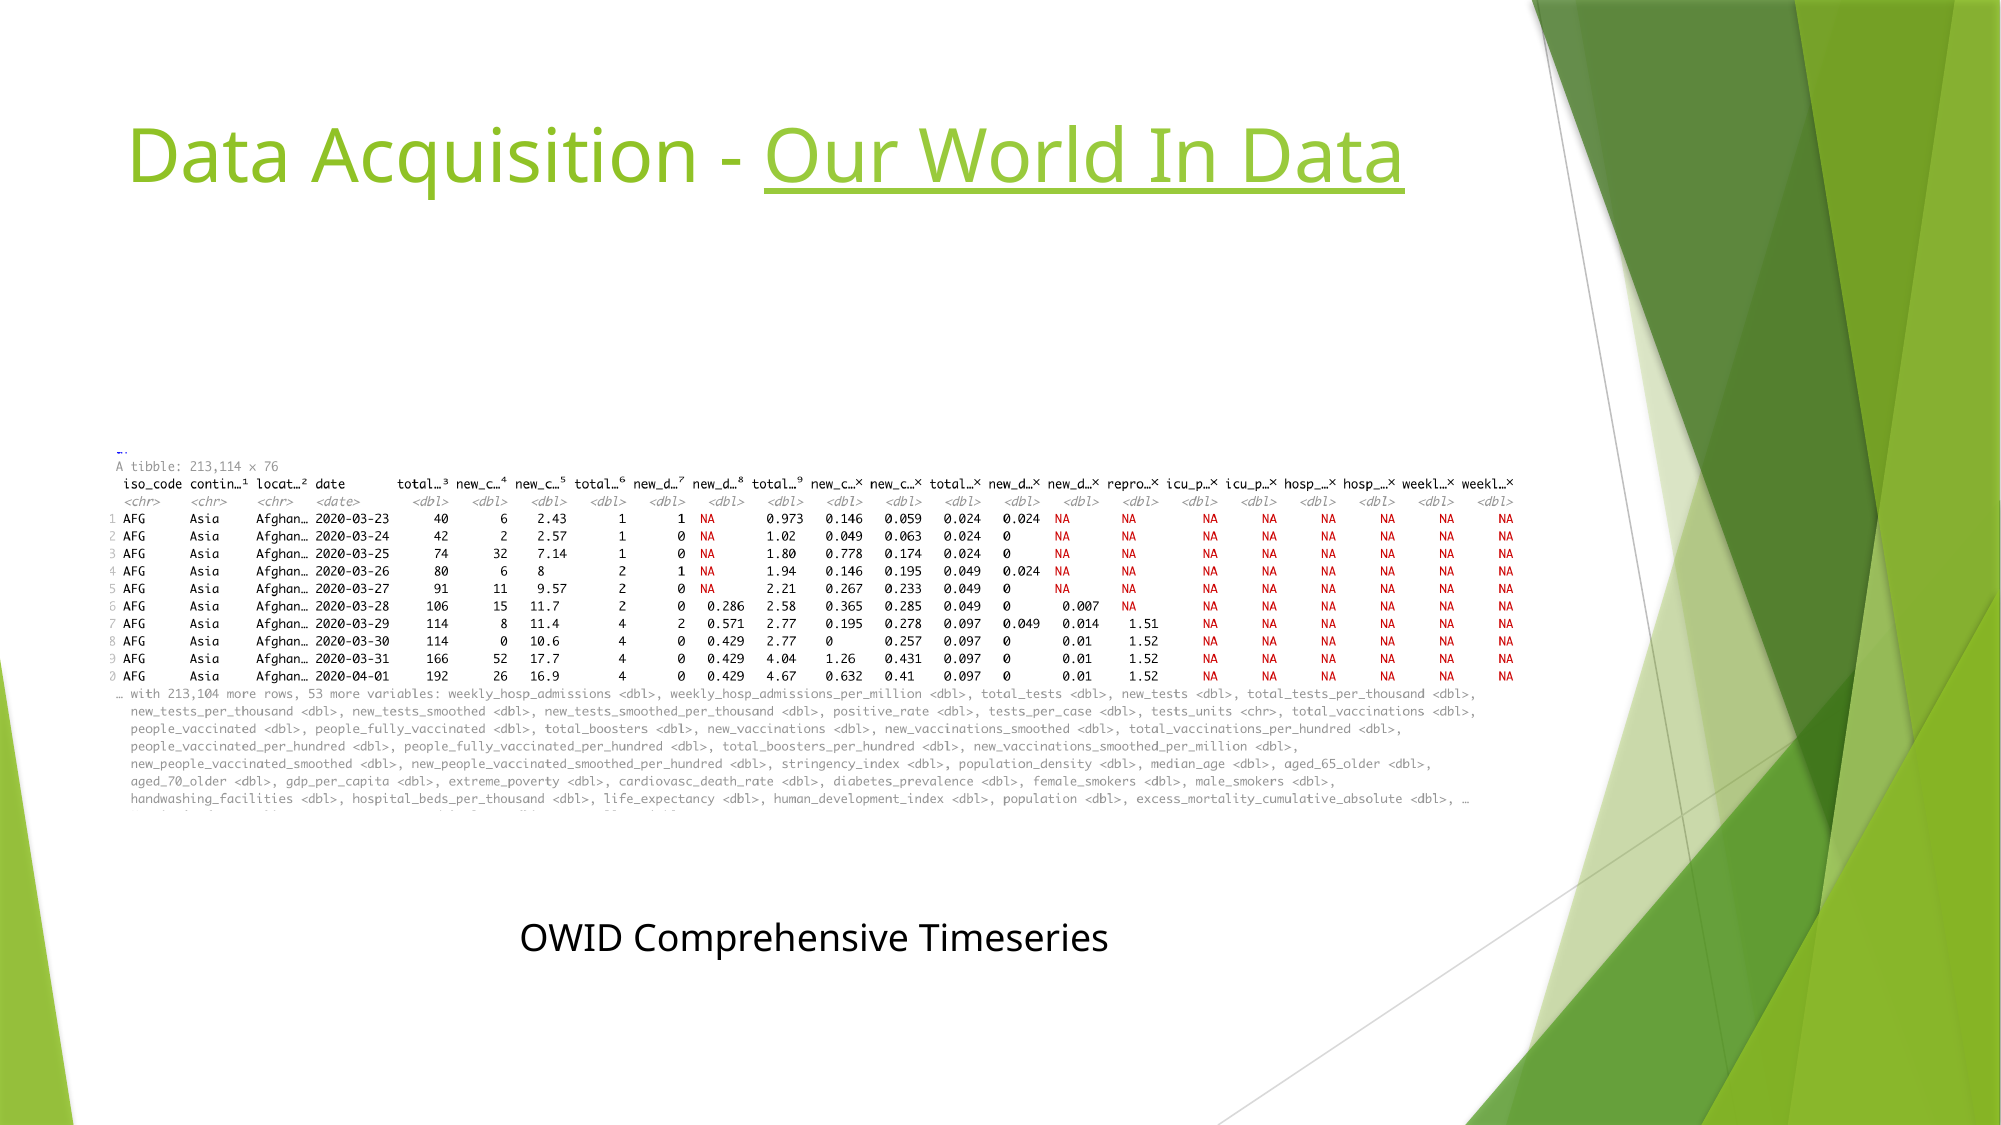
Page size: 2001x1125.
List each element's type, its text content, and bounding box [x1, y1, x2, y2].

title Data Acquisition - Our World In Data [111, 99, 1522, 317]
picture [109, 451, 1520, 811]
text_box OWID Comprehensive Timeseries [110, 906, 1519, 990]
